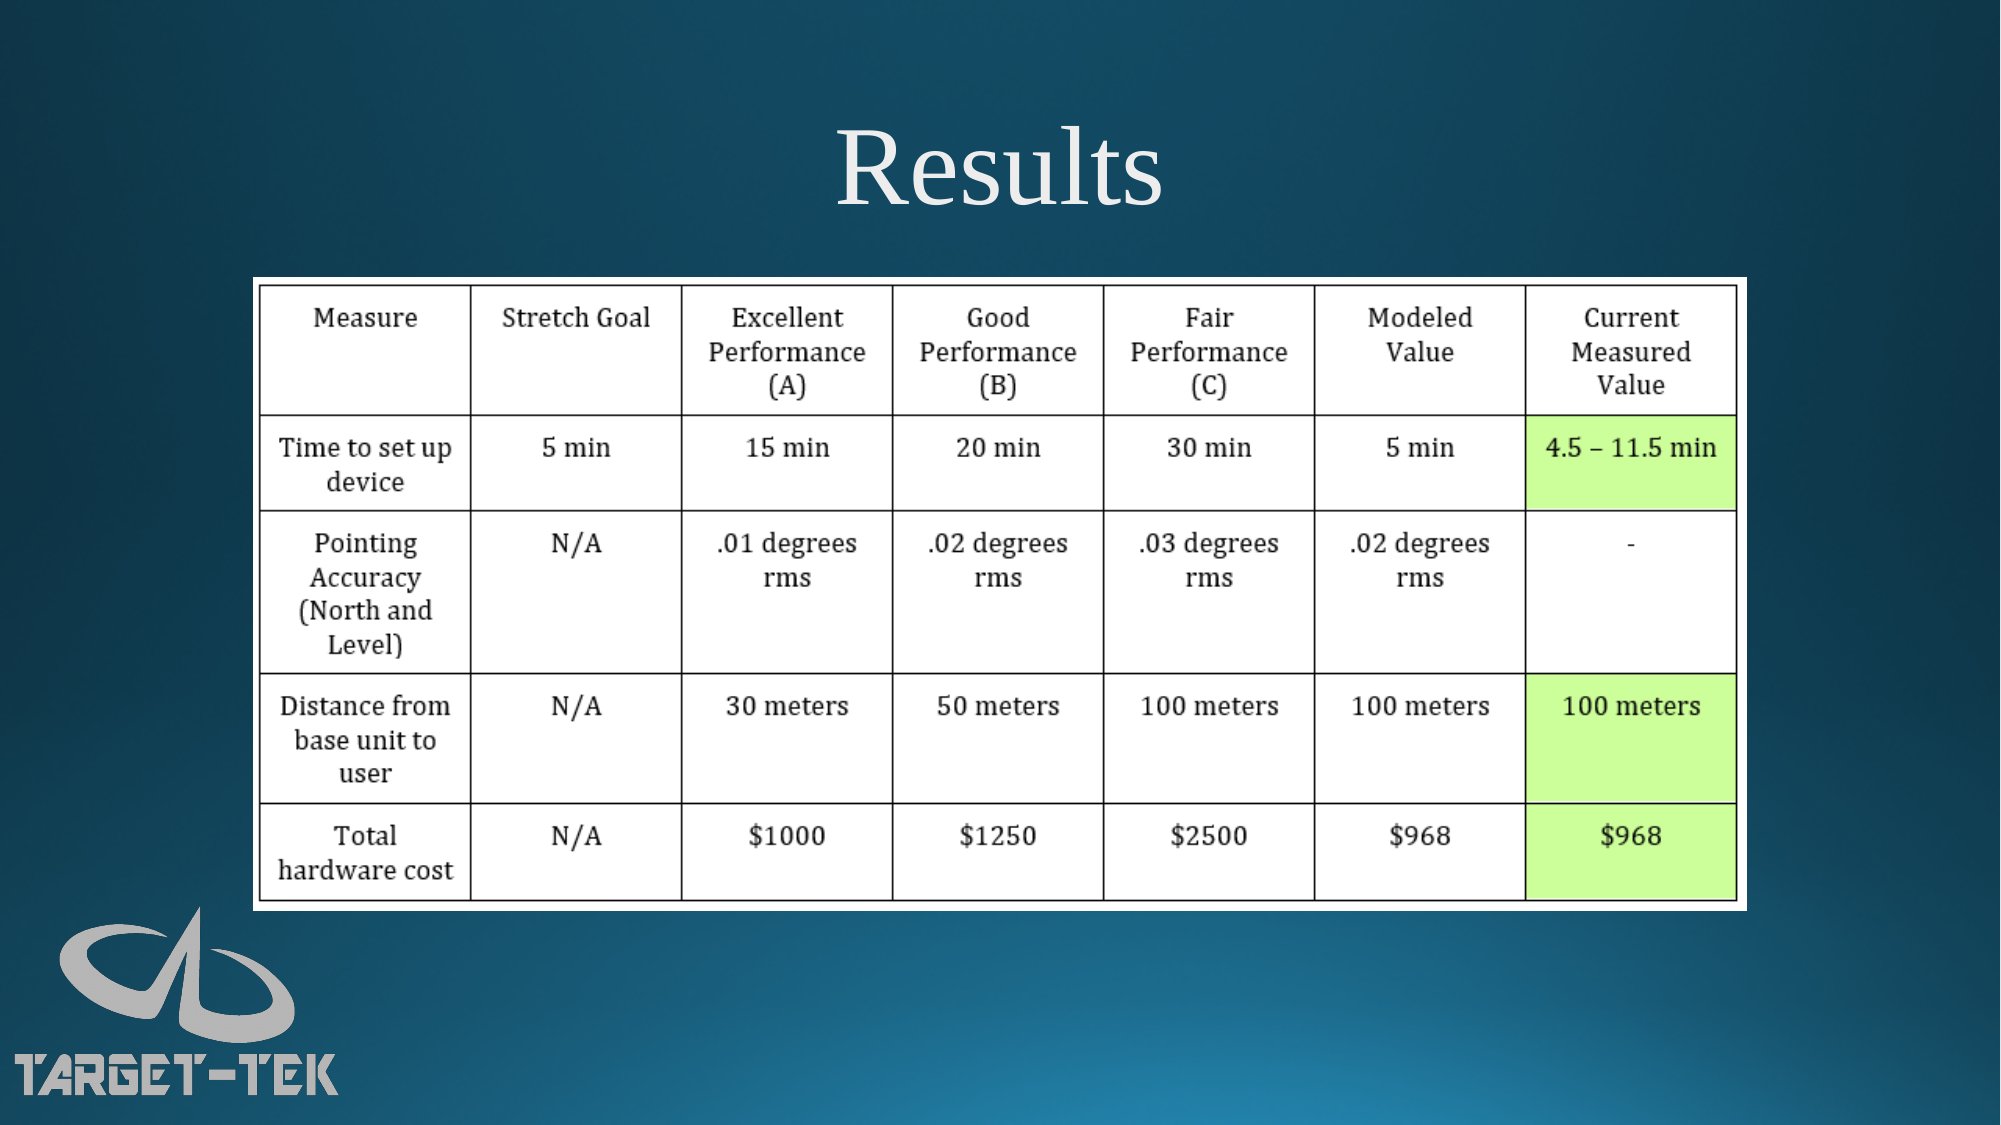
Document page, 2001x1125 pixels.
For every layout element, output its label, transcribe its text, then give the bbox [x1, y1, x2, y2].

picture [0, 0, 2001, 1125]
title Results [137, 59, 1863, 278]
